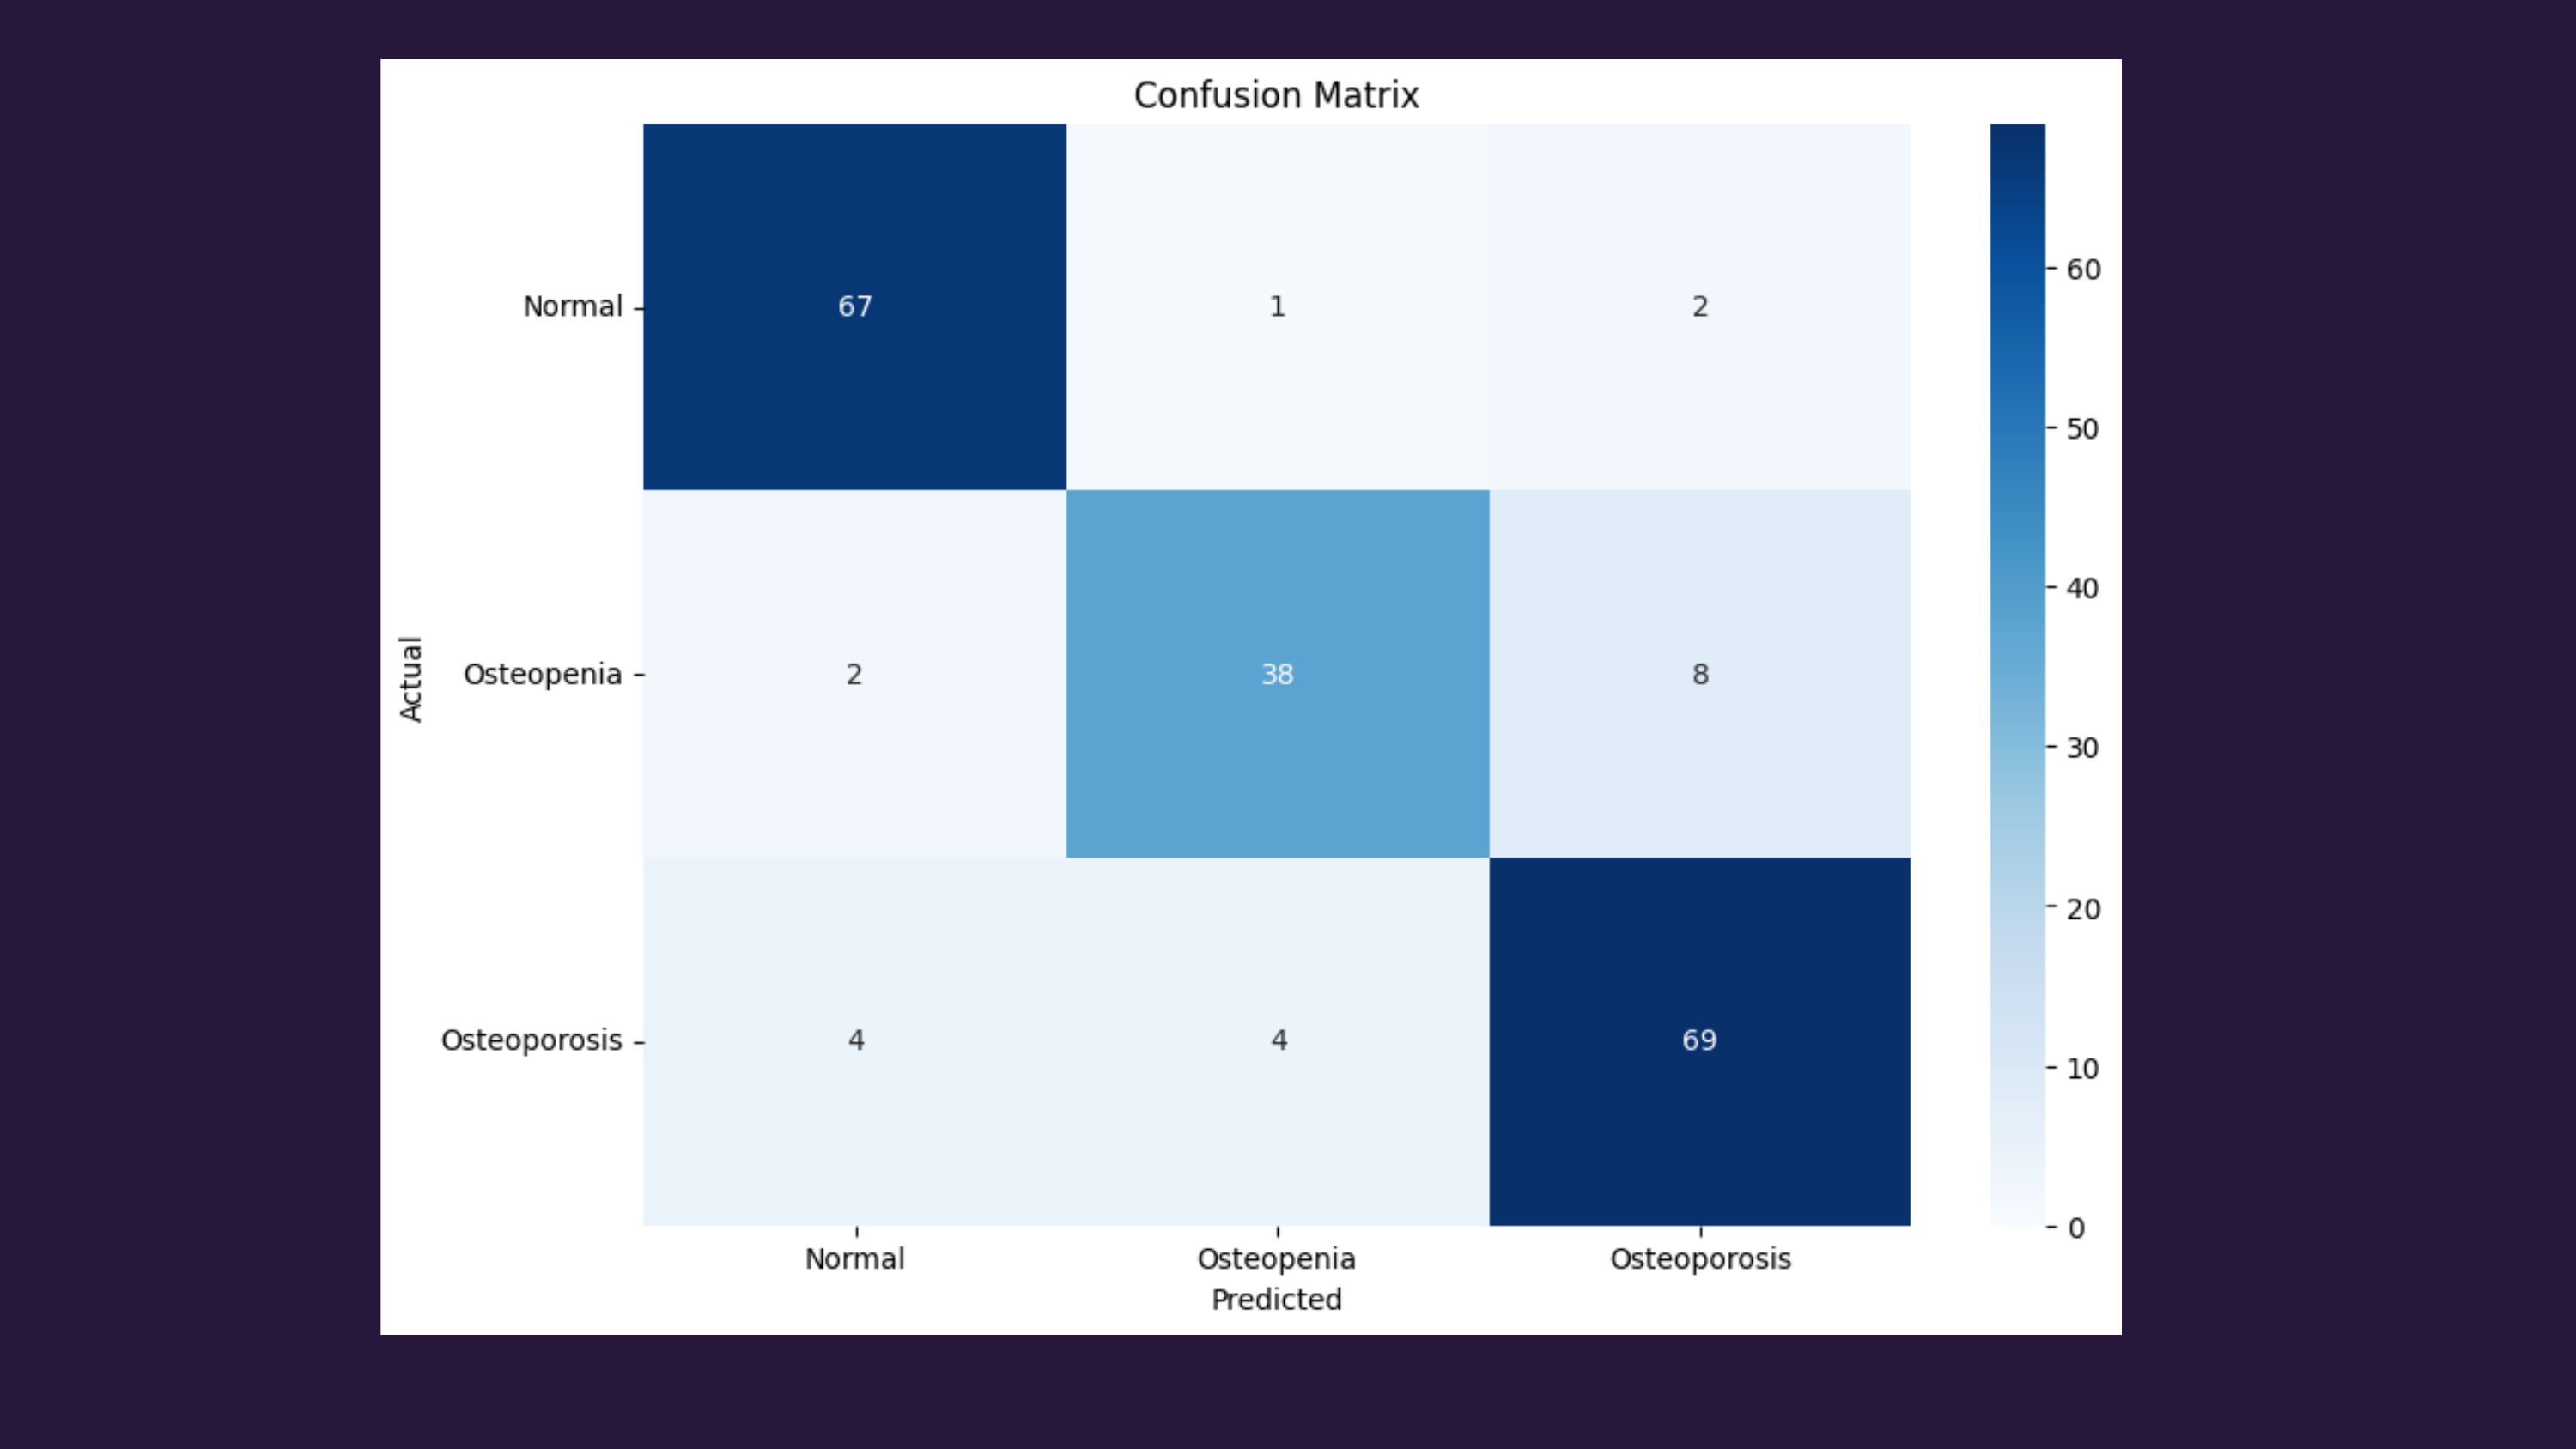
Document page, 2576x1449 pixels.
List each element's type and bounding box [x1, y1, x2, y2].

text_box [380, 59, 2122, 1335]
